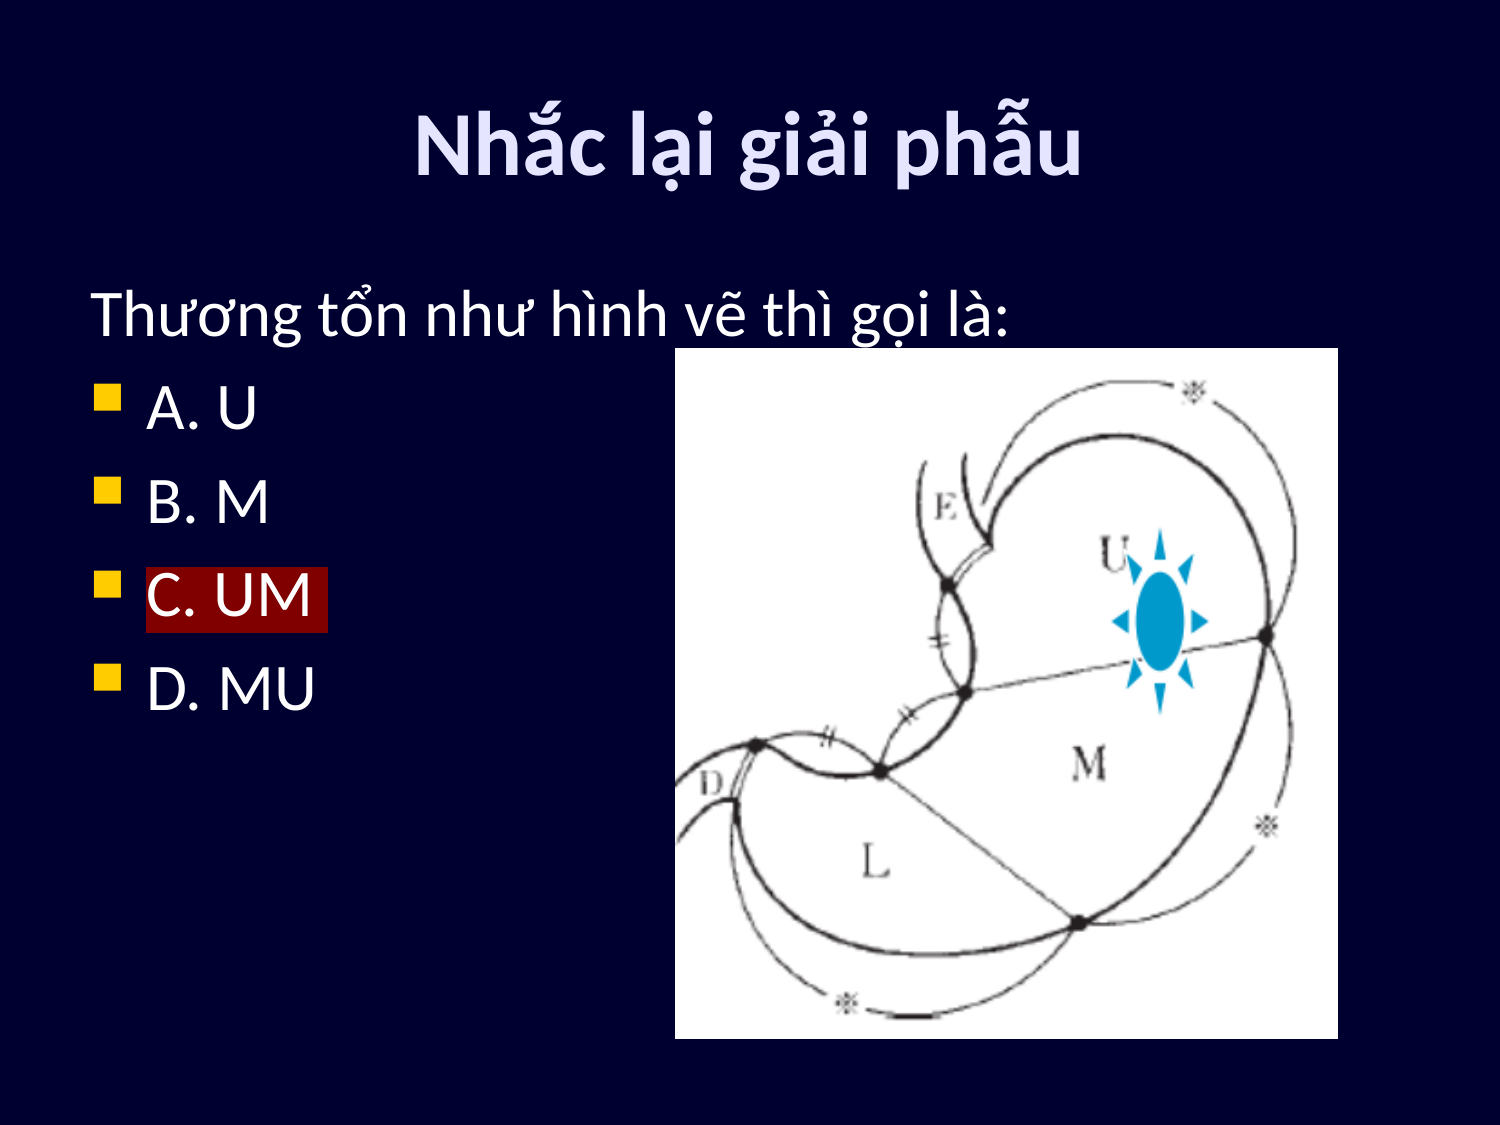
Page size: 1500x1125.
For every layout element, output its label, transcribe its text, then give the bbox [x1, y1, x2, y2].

list Thương tổn như hình vẽ thì gọi là: A. U B. M C. UM D. MU [74, 262, 1426, 1006]
picture [674, 348, 1338, 1039]
title Nhắc lại giải phẫu [74, 44, 1426, 233]
